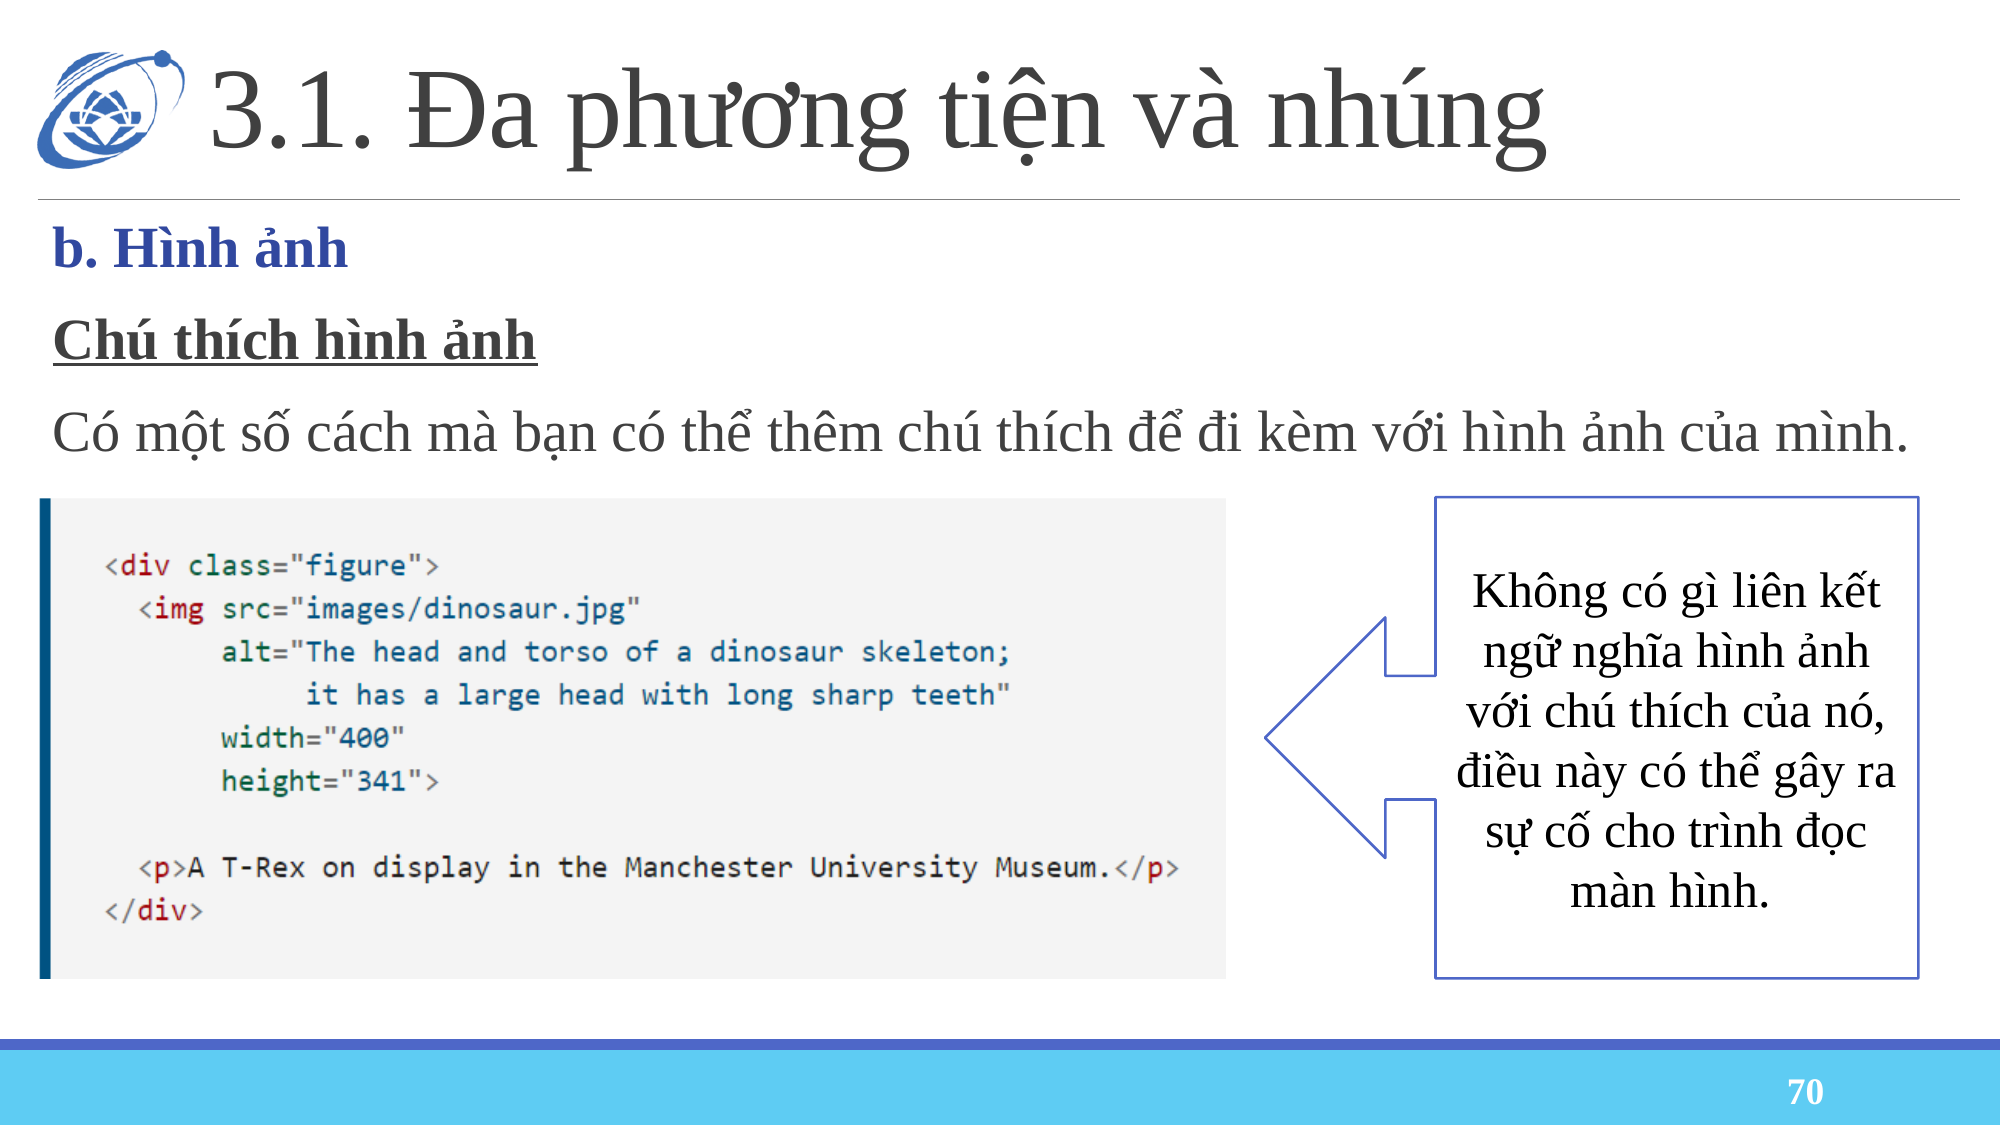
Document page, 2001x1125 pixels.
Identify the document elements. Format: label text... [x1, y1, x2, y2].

list b. Hình ảnh Chú thích hình ảnh Có một số cách mà bạn có thể thêm chú thích để đi kèm với hình ảnh của mình. [37, 209, 1961, 1011]
picture [37, 34, 185, 183]
picture [36, 496, 1226, 979]
slide_number 70 [1624, 1059, 1840, 1120]
title 3.1. Đa phương tiện và nhúng [193, 47, 1961, 192]
text_box Không có gì liên kết ngữ nghĩa hình ảnh với chú thích của nó, điều này có thể gây ra sự cố cho trình đọc màn hình. [1264, 495, 1920, 980]
